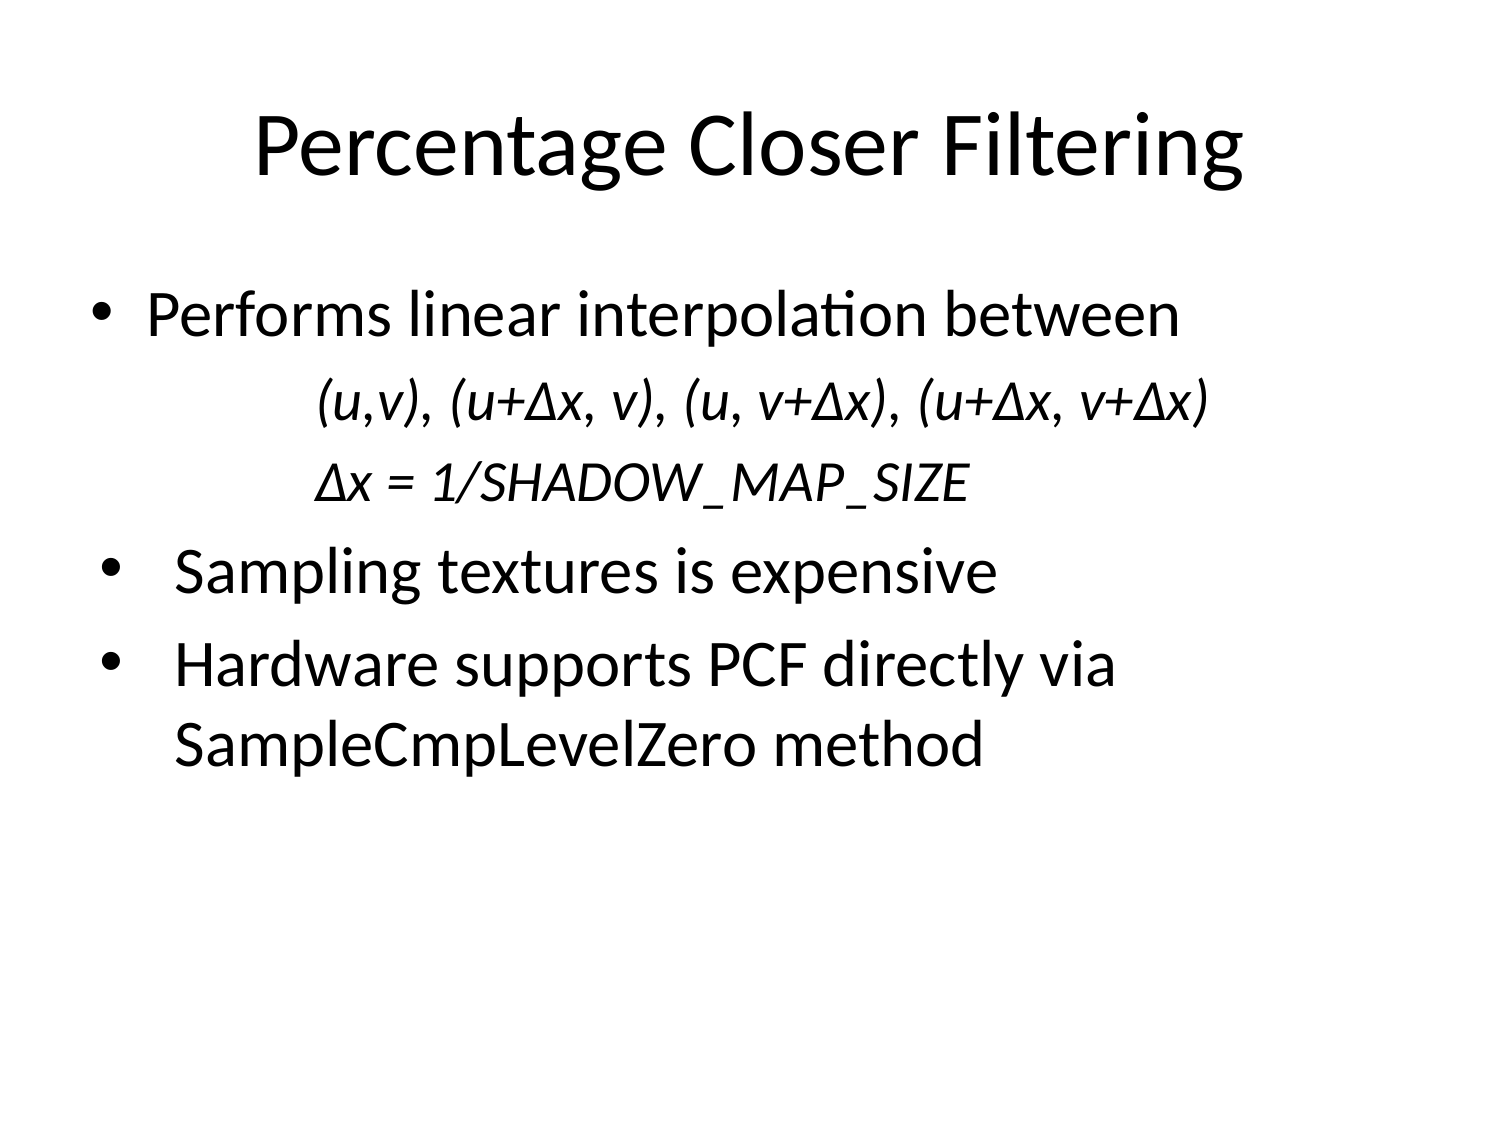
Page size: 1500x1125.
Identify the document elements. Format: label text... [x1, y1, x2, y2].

list Performs linear interpolation between (u,v), (u+∆x, v), (u, v+∆x), (u+∆x, v+∆x) ∆x = 1/SHADOW_MAP_SIZE Sampling textures is expensive Hardware supports PCF directly via SampleCmpLevelZero method [75, 262, 1425, 1005]
title Percentage Closer Filtering [75, 45, 1425, 233]
